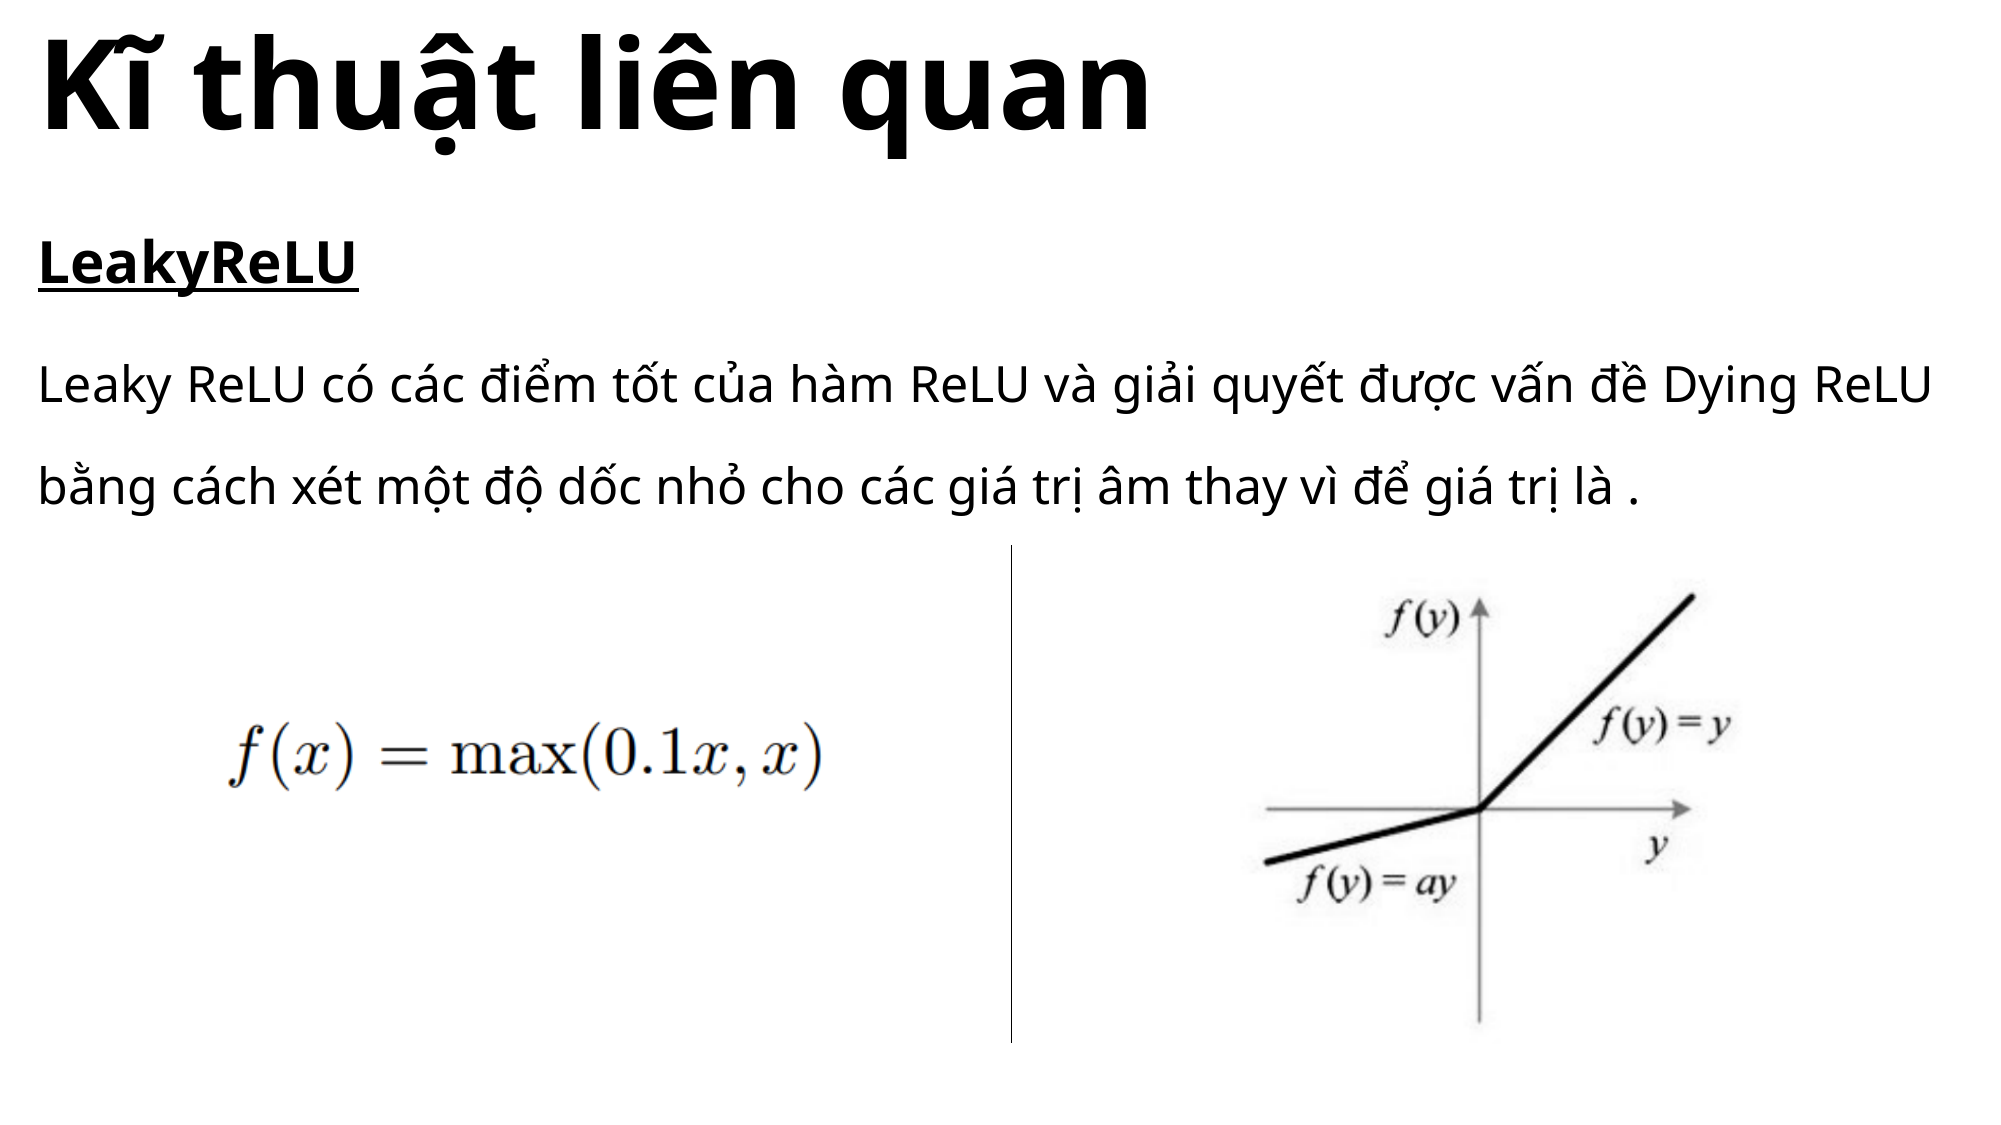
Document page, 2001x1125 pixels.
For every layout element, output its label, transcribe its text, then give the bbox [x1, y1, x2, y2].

picture [205, 694, 843, 812]
title Kĩ thuật liên quan [22, 7, 1748, 165]
text_box LeakyReLU [22, 217, 1042, 303]
picture [1202, 545, 1767, 1044]
